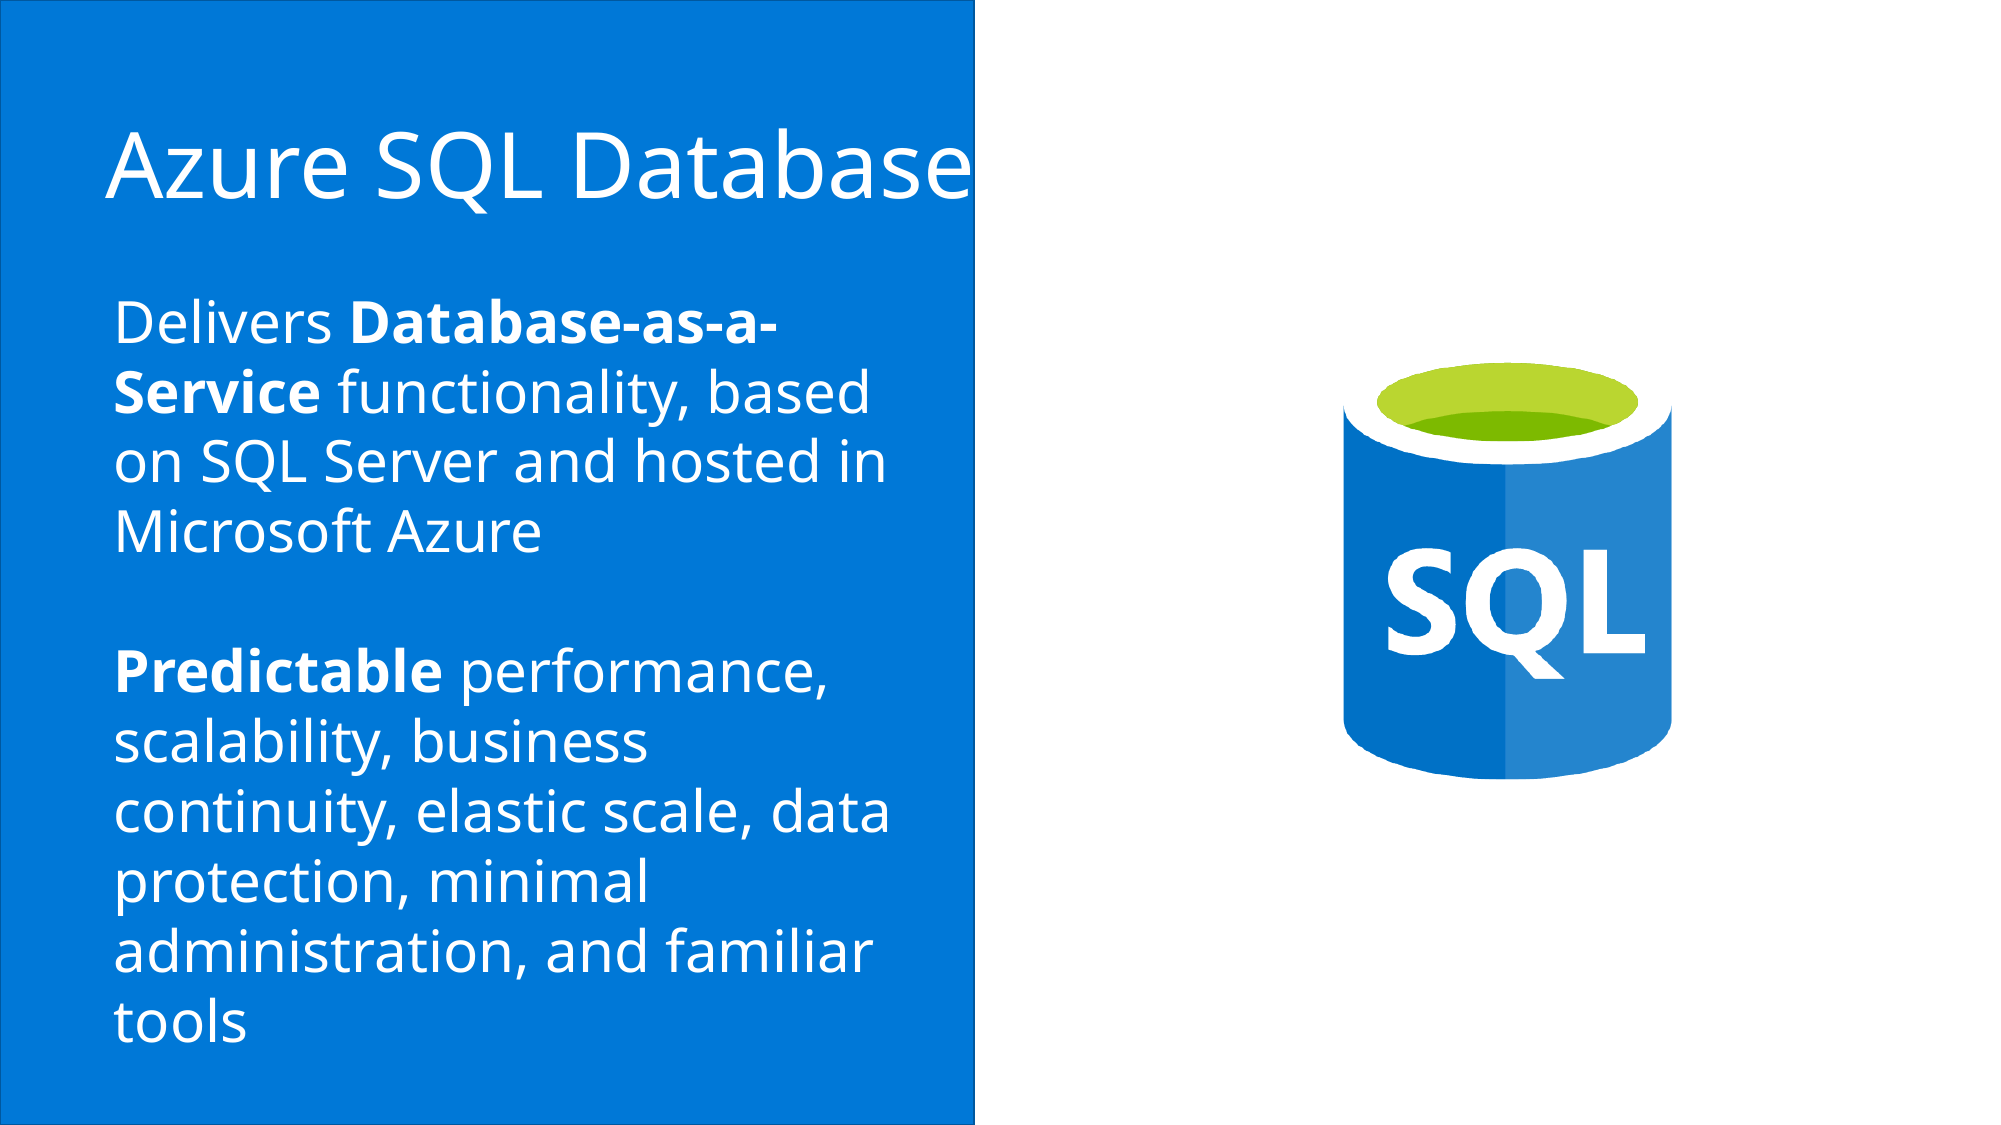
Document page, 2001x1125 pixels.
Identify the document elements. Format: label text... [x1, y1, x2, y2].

text_box [0, 0, 975, 1125]
title Azure SQL Database [90, 59, 1816, 278]
text_box Delivers Database-as-a-Service functionality, based on SQL Server and hosted in Microsoft Azure Predictable performance, scalability, business continuity, elastic scale, data protection, minimal administration, and familiar tools [99, 277, 909, 1107]
picture [1289, 345, 1725, 780]
